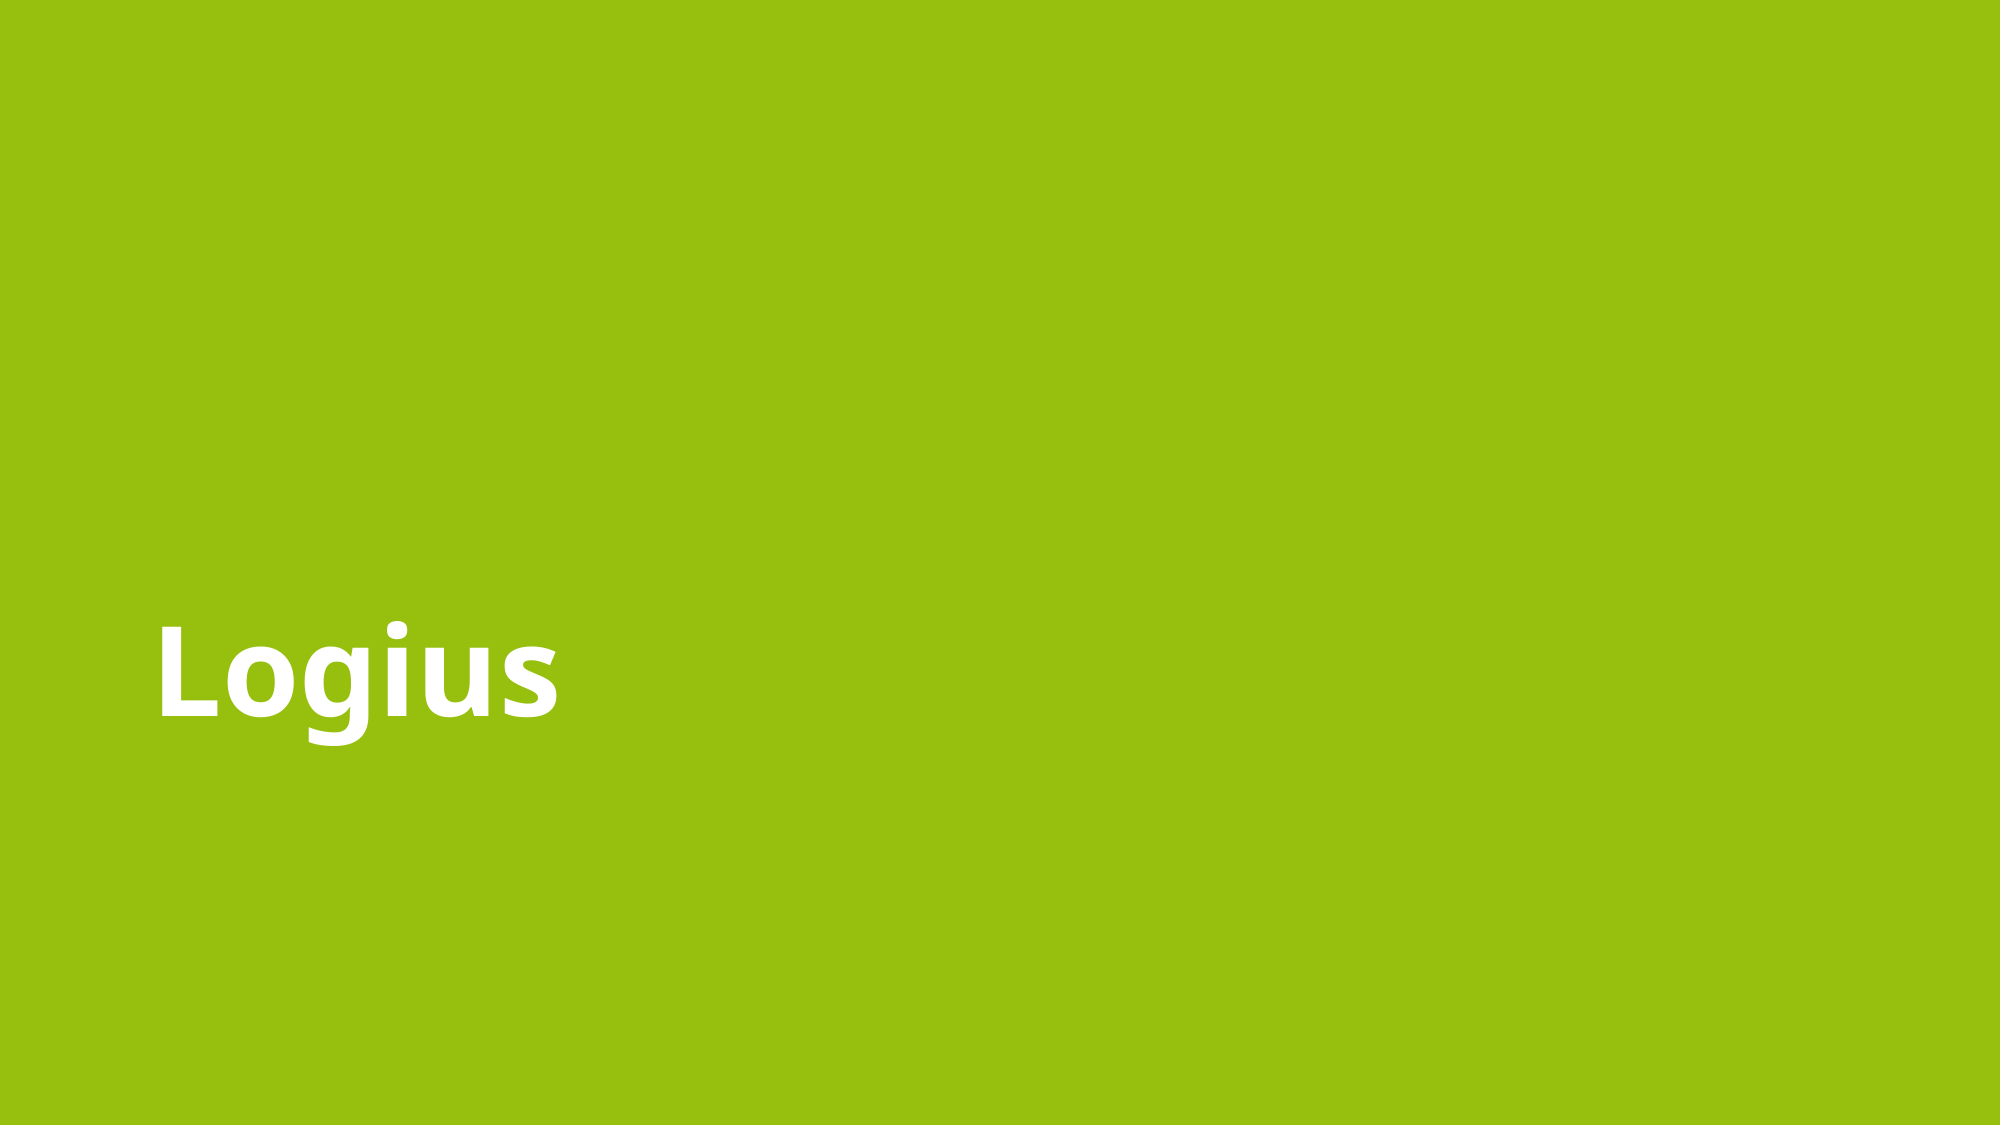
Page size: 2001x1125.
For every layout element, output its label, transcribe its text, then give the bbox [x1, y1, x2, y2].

title Logius [136, 280, 1862, 749]
